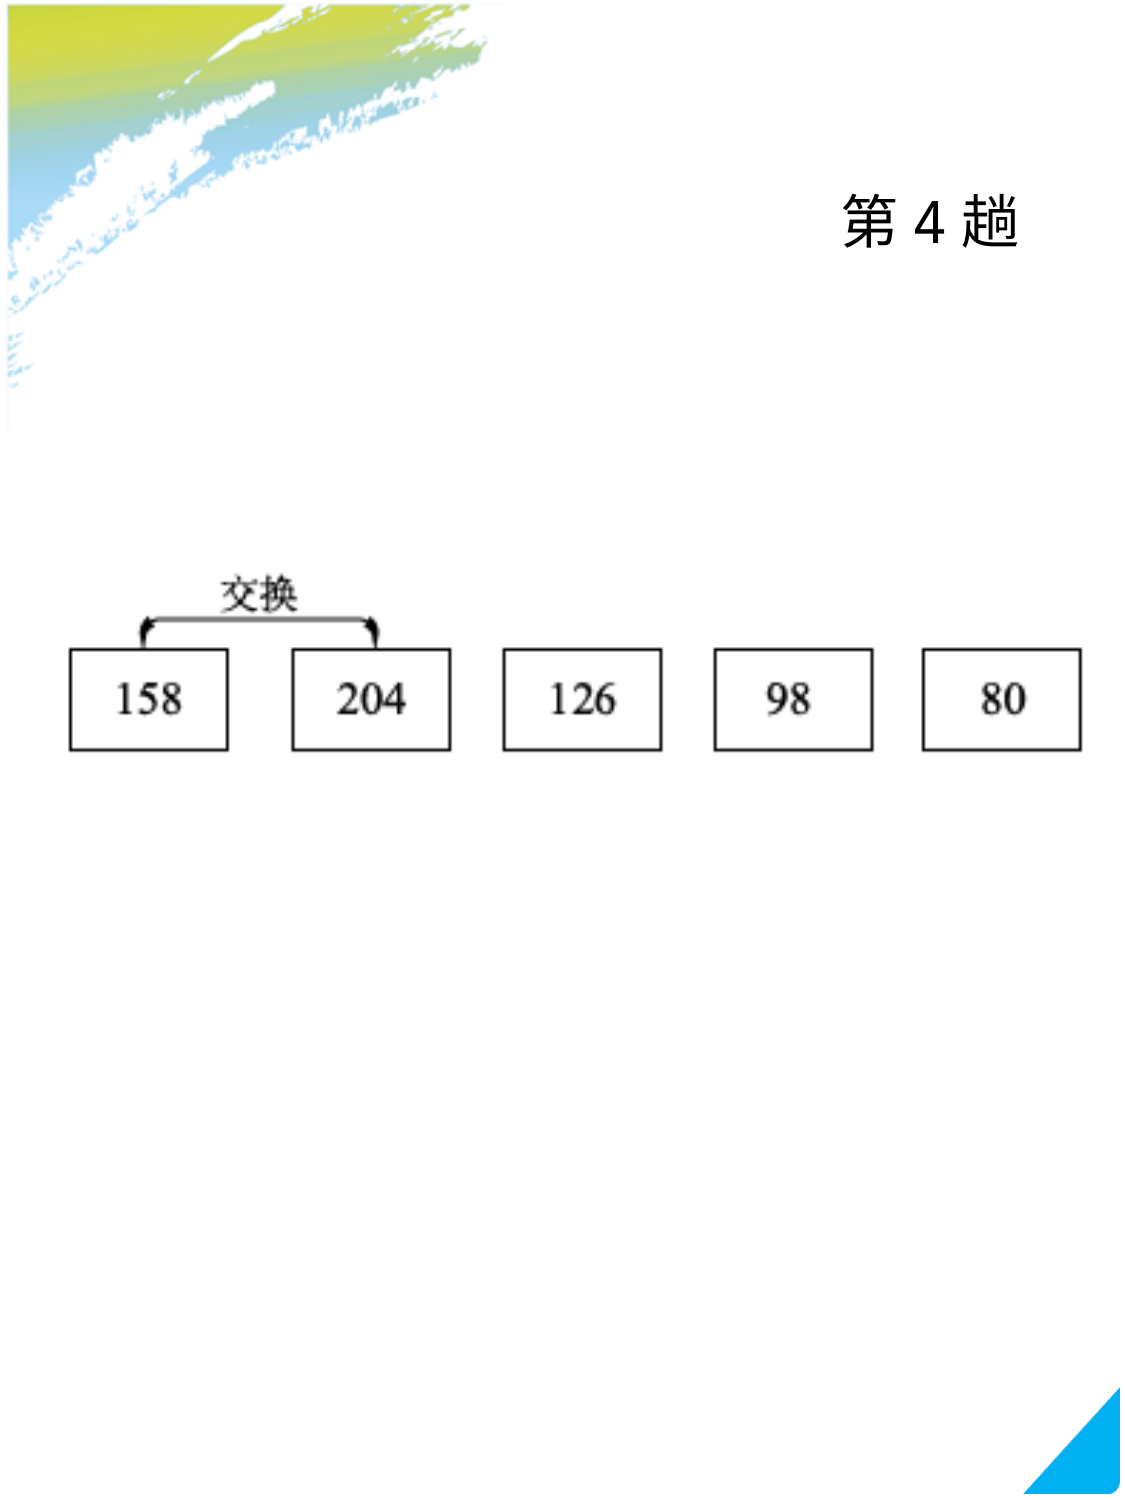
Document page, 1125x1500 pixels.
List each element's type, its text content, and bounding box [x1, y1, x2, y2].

picture [1023, 1387, 1118, 1492]
picture [50, 560, 1114, 807]
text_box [0, 0, 521, 440]
text_box 第4趟 [825, 177, 1035, 263]
picture [1114, 1487, 1120, 1494]
